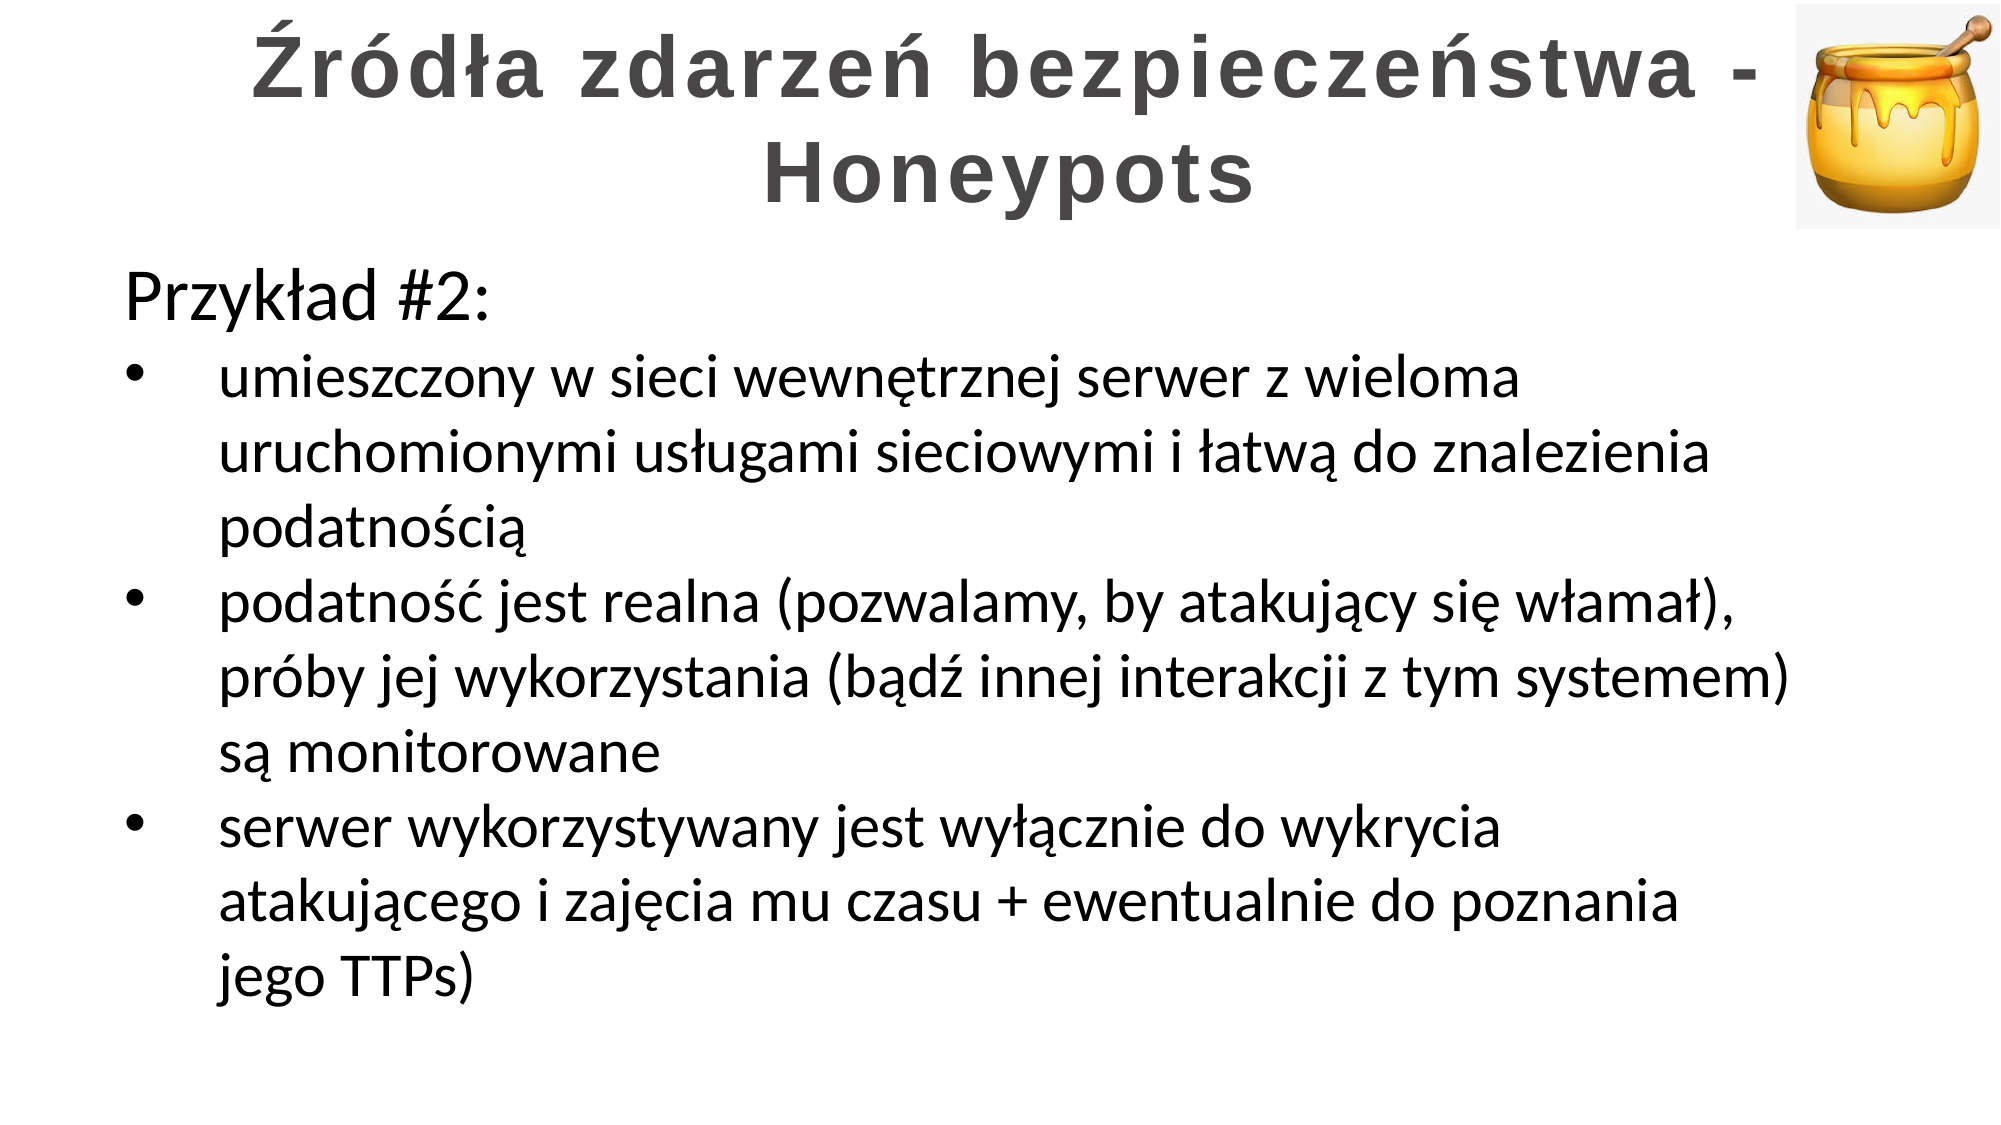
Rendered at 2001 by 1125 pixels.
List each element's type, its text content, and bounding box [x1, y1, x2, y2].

picture [1796, 4, 2000, 229]
text_box Źródła zdarzeń bezpieczeństwa - Honeypots [124, 10, 1796, 220]
text_box Przykład #2: umieszczony w sieci wewnętrznej serwer z wieloma uruchomionymi usługami sieciowymi i łatwą do znalezienia podatnością podatność jest realna (pozwalamy, by atakujący się włamał), próby jej wykorzystania (bądź innej interakcji z tym systemem) są monitorowane serwer wykorzystywany jest wyłącznie do wykrycia atakującego i zajęcia mu czasu + ewentualnie do poznania jego TTPs) [124, 244, 1797, 1010]
